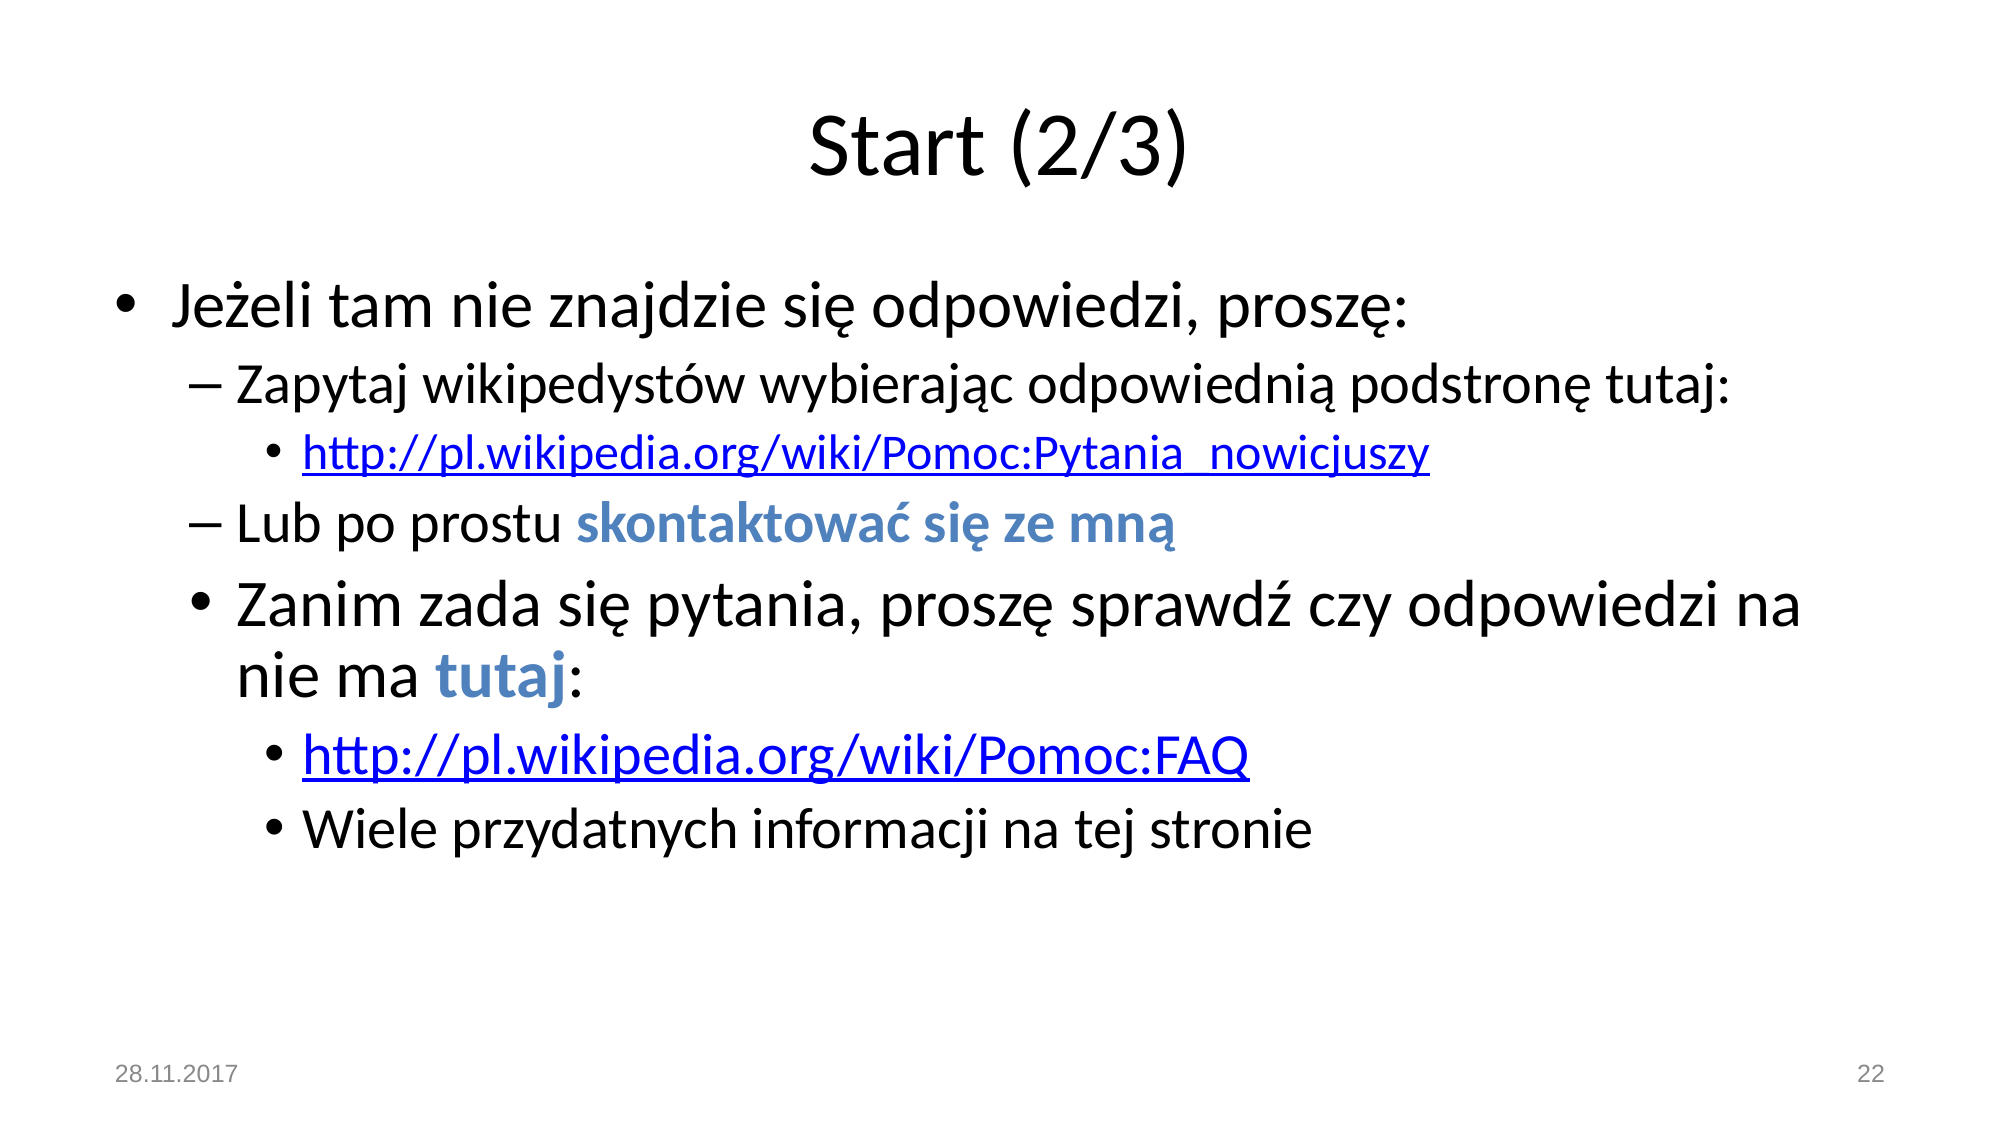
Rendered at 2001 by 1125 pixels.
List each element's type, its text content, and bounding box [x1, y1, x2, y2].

list Jeżeli tam nie znajdzie się odpowiedzi, proszę: Zapytaj wikipedystów wybierając odpowiednią podstronę tutaj: http://pl.wikipedia.org/wiki/Pomoc:Pytania_nowicjuszy Lub po prostu skontaktować się ze mną Zanim zada się pytania, proszę sprawdź czy odpowiedzi na nie ma tutaj: http://pl.wikipedia.org/wiki/Pomoc:FAQ Wiele przydatnych informacji na tej stronie [99, 262, 1900, 1005]
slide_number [99, 1042, 567, 1103]
slide_number ‹#› [1433, 1042, 1900, 1103]
title Start (2/3) [99, 45, 1900, 233]
